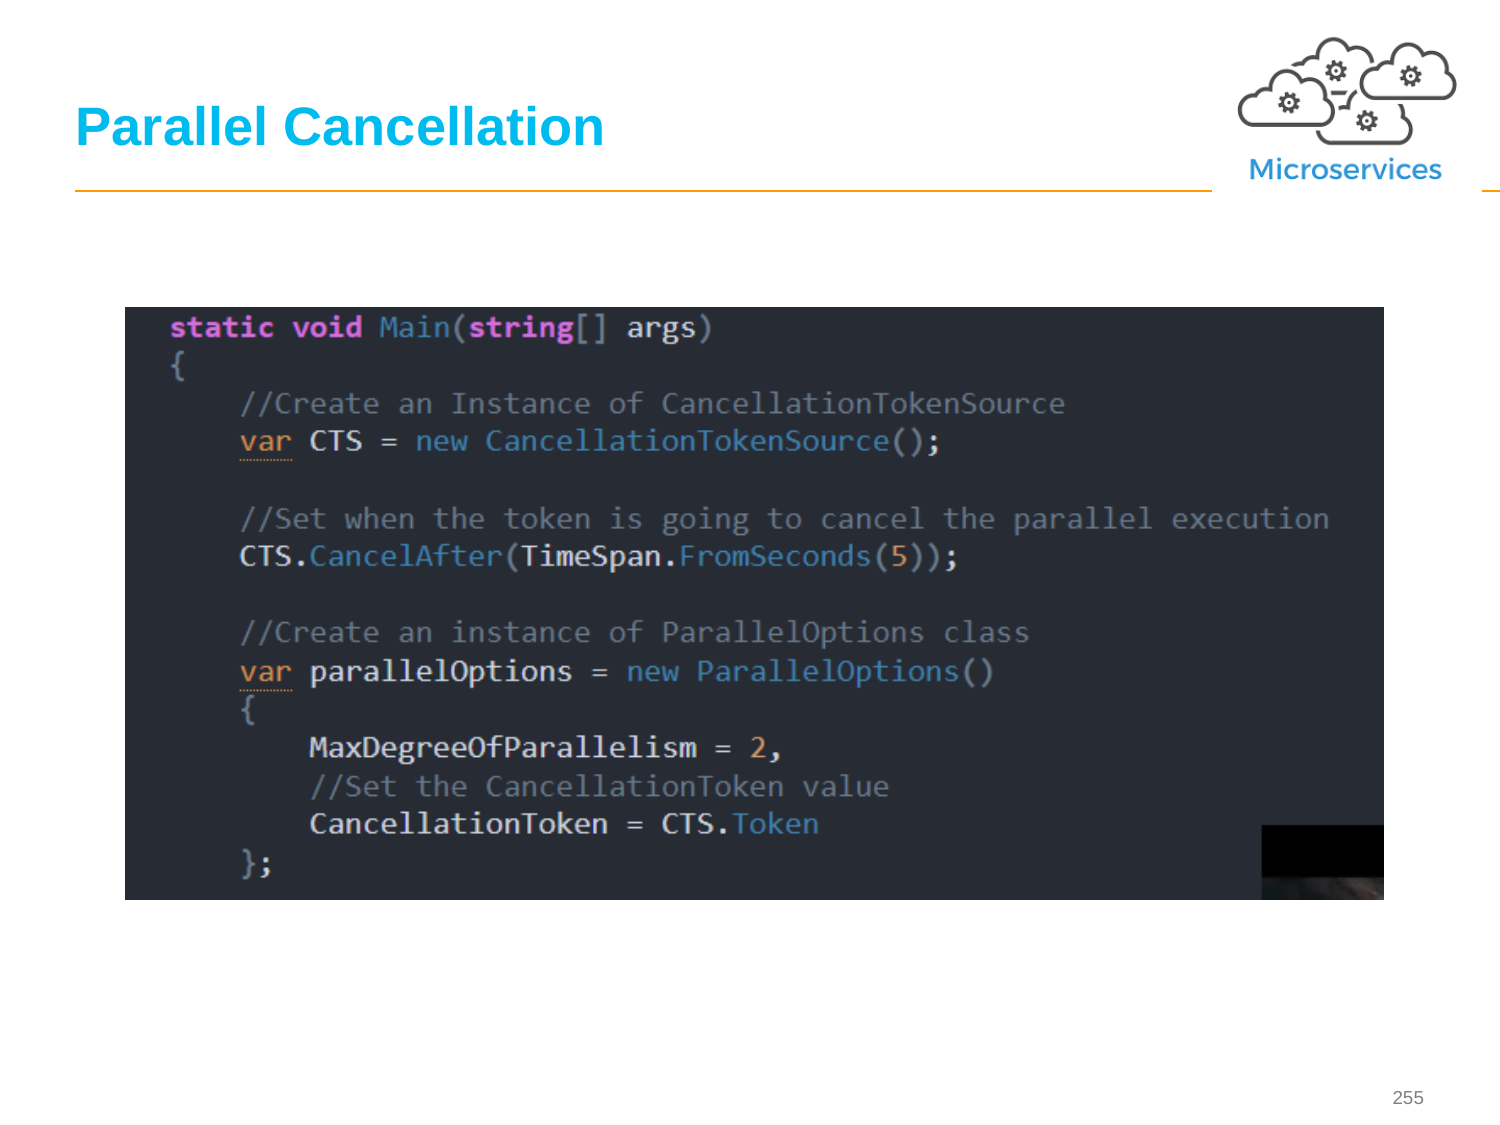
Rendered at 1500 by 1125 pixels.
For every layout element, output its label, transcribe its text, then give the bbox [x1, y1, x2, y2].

title Parallel Cancellation [75, 27, 1422, 157]
picture [124, 307, 1385, 901]
picture [1212, 1, 1482, 203]
